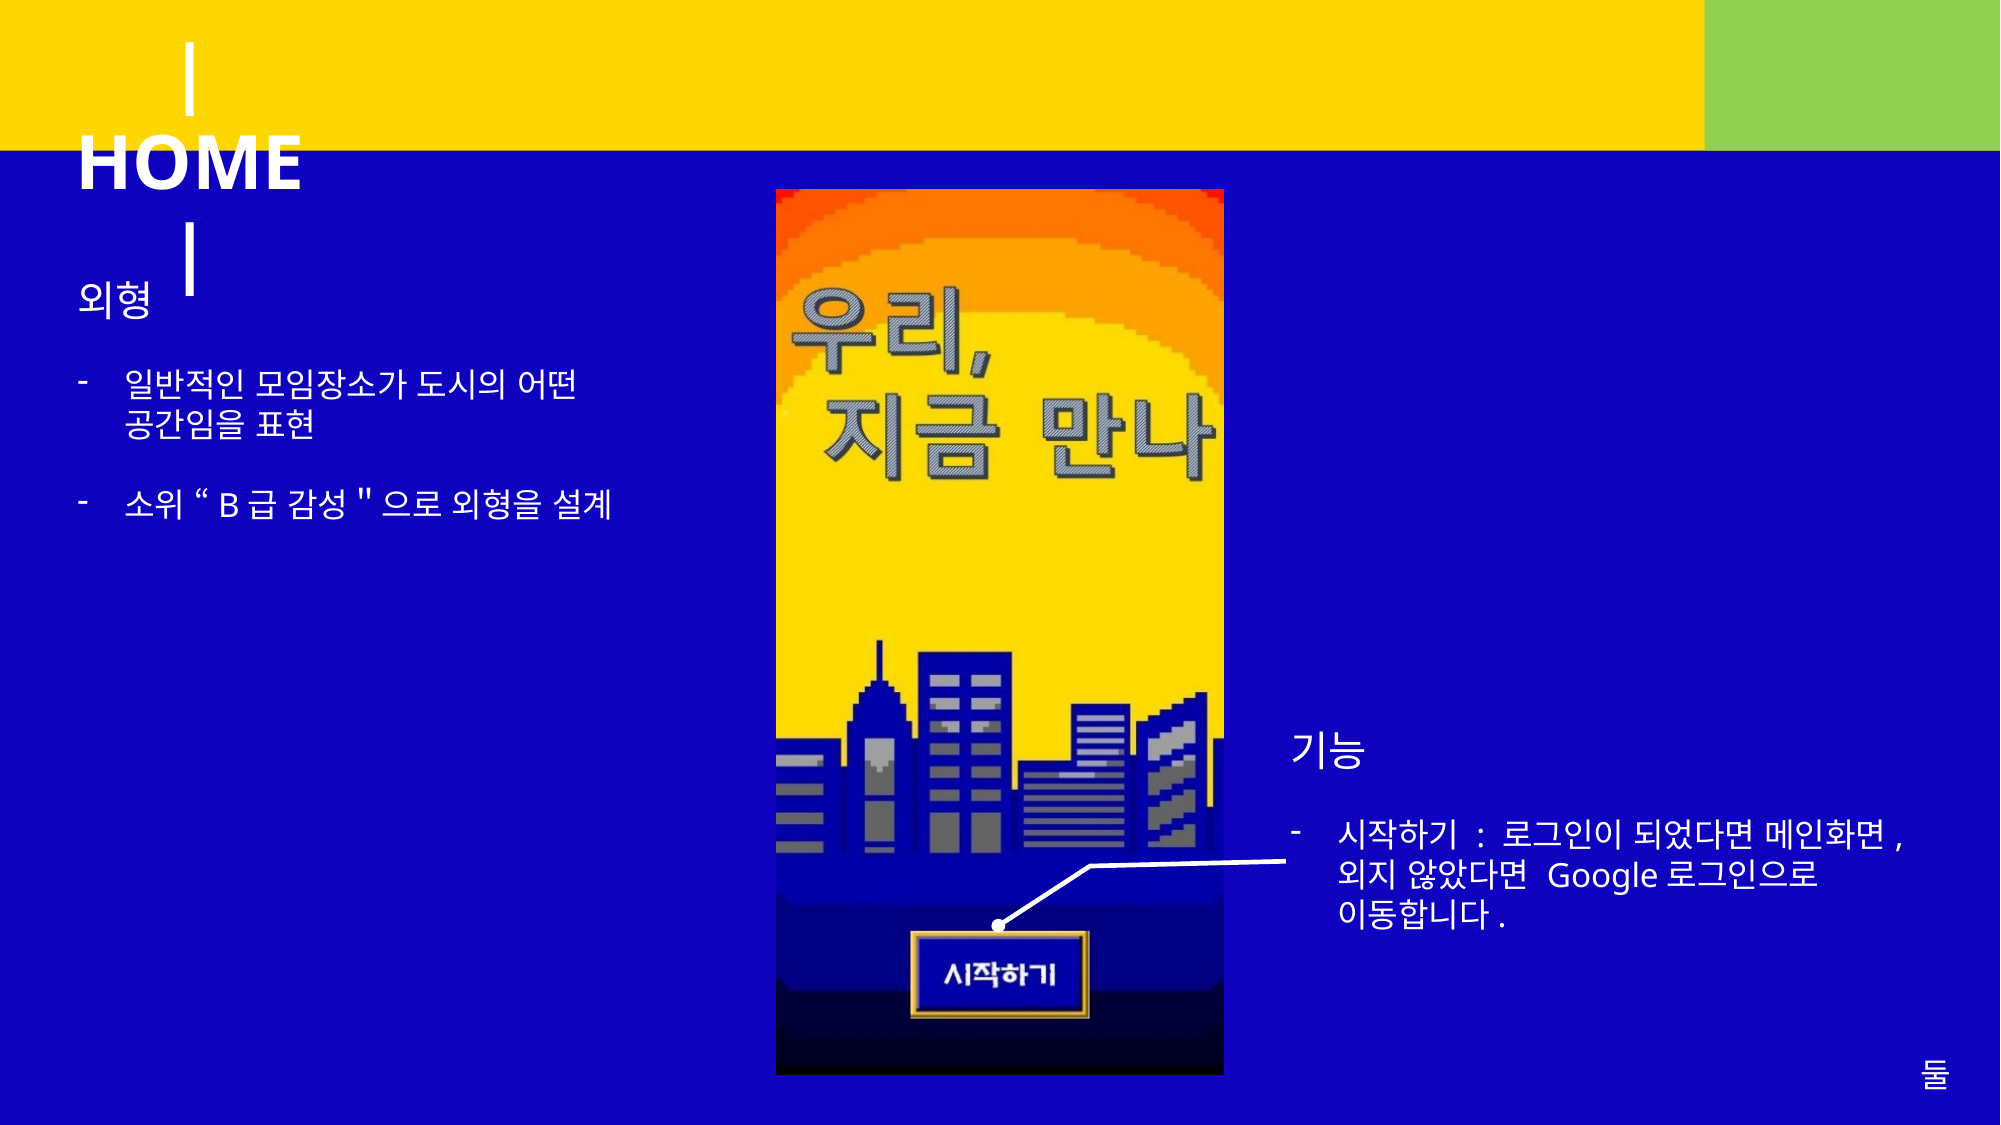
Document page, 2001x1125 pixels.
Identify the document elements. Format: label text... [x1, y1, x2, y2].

text_box 기능 시작하기 : 로그인이 되었다면 메인화면, 외지 않았다면 Google로그인으로 이동합니다. [1275, 717, 1955, 942]
text_box 외형 일반적인 모임장소가 도시의 어떤 공간임을 표현 소위 “B급 감성＂으로 외형을 설계 [62, 267, 715, 532]
picture [776, 188, 1224, 1076]
text_box [1703, 0, 2000, 152]
text_box | HOME | [33, 16, 347, 302]
text_box [0, 149, 2000, 1125]
text_box 둘 [1890, 1047, 1981, 1102]
text_box [1230, 859, 1286, 874]
